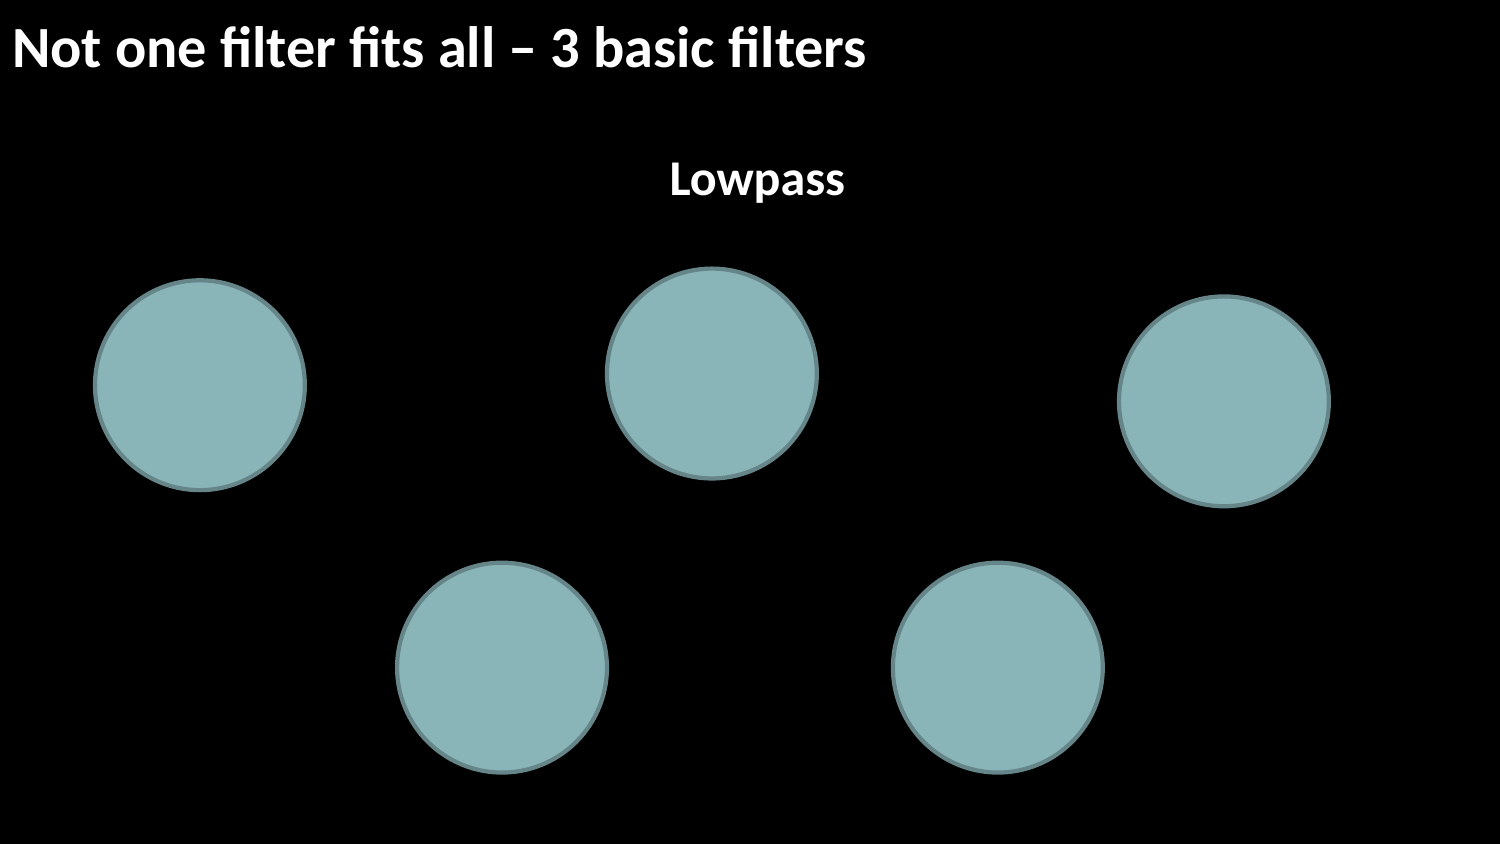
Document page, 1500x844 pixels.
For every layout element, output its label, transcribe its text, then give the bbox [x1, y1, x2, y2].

text_box [890, 560, 1105, 775]
text_box [92, 278, 307, 493]
title Not one filter fits all – 3 basic filters [11, 8, 1466, 62]
list Lowpass [632, 145, 968, 192]
text_box [1116, 294, 1331, 509]
text_box [604, 266, 819, 481]
text_box [394, 560, 610, 775]
